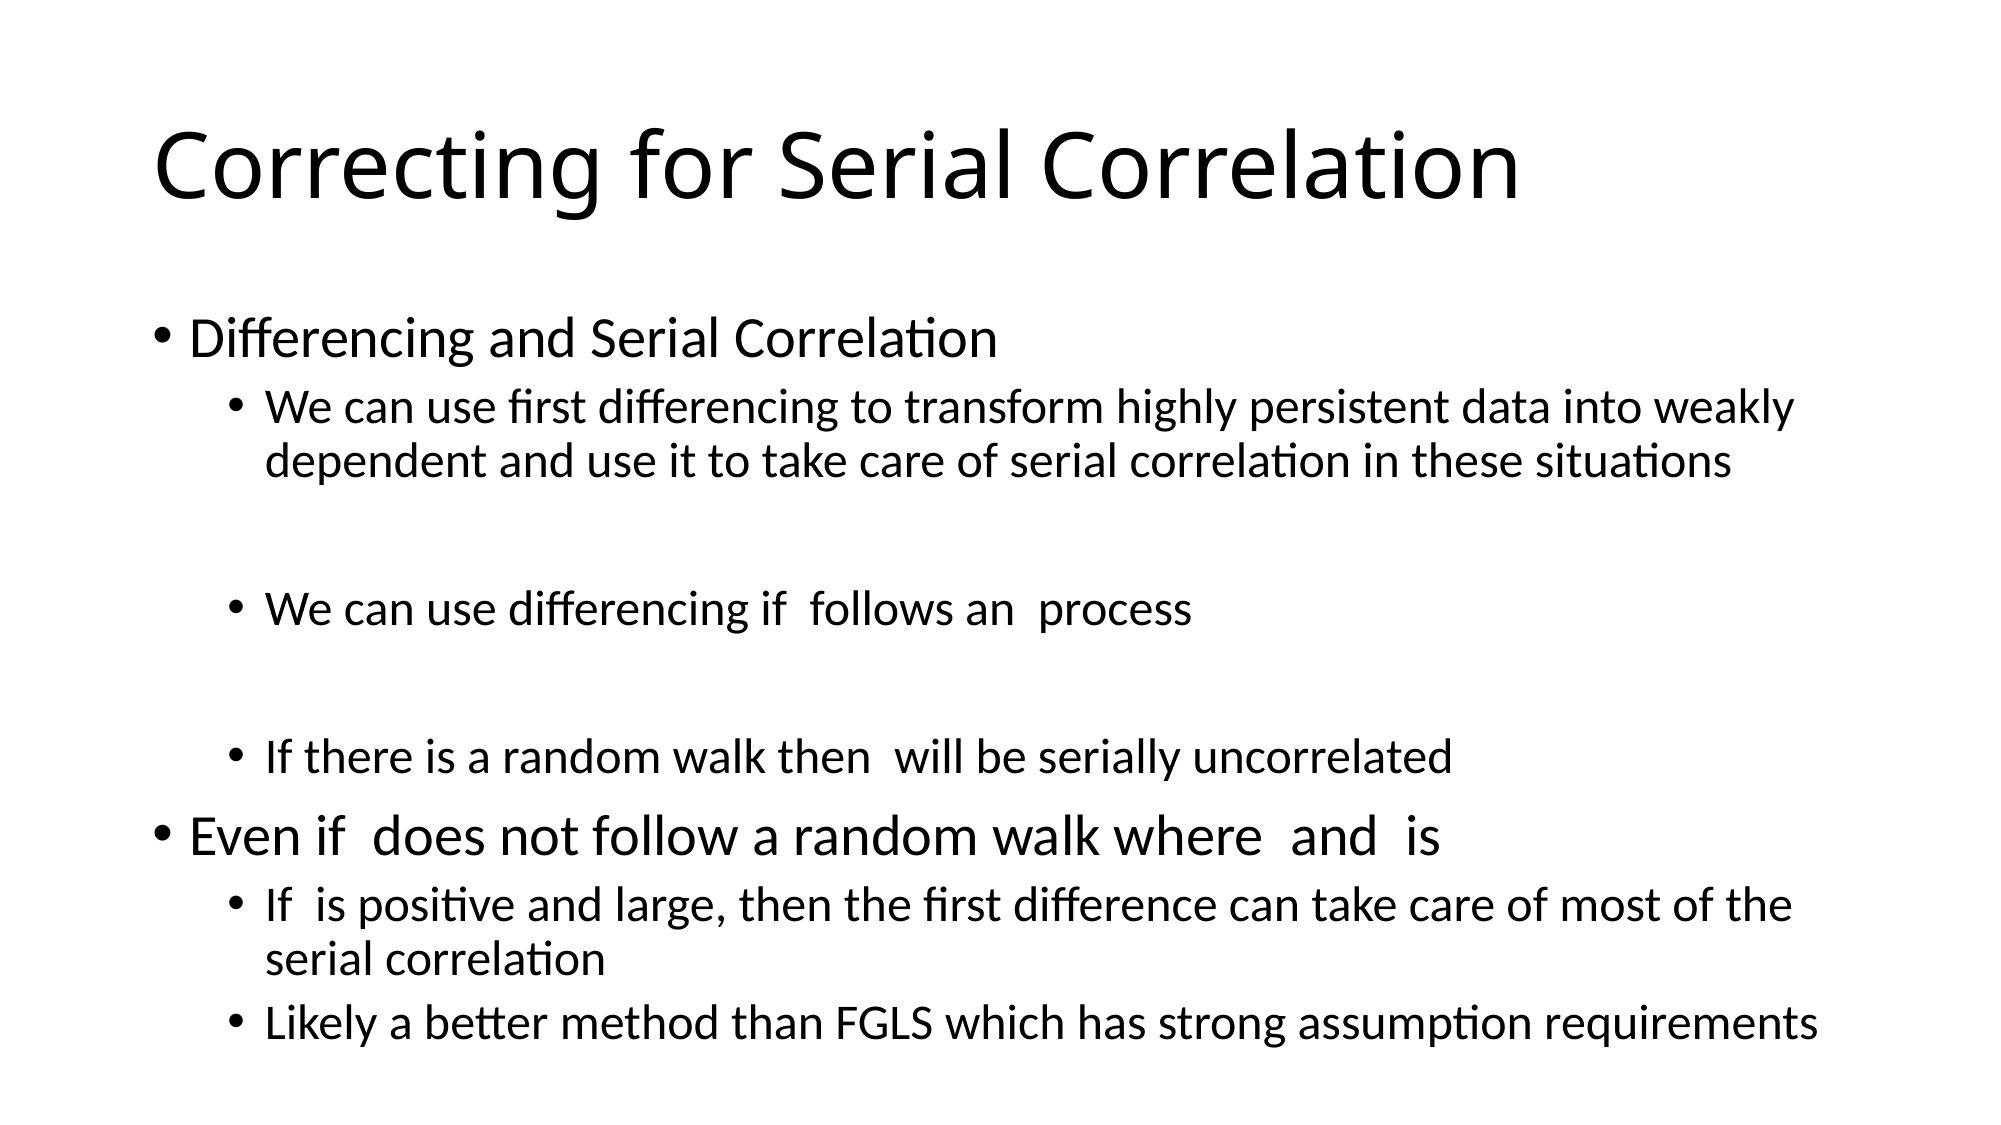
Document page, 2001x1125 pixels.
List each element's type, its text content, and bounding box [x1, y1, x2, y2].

title Correcting for Serial Correlation [137, 59, 1863, 278]
